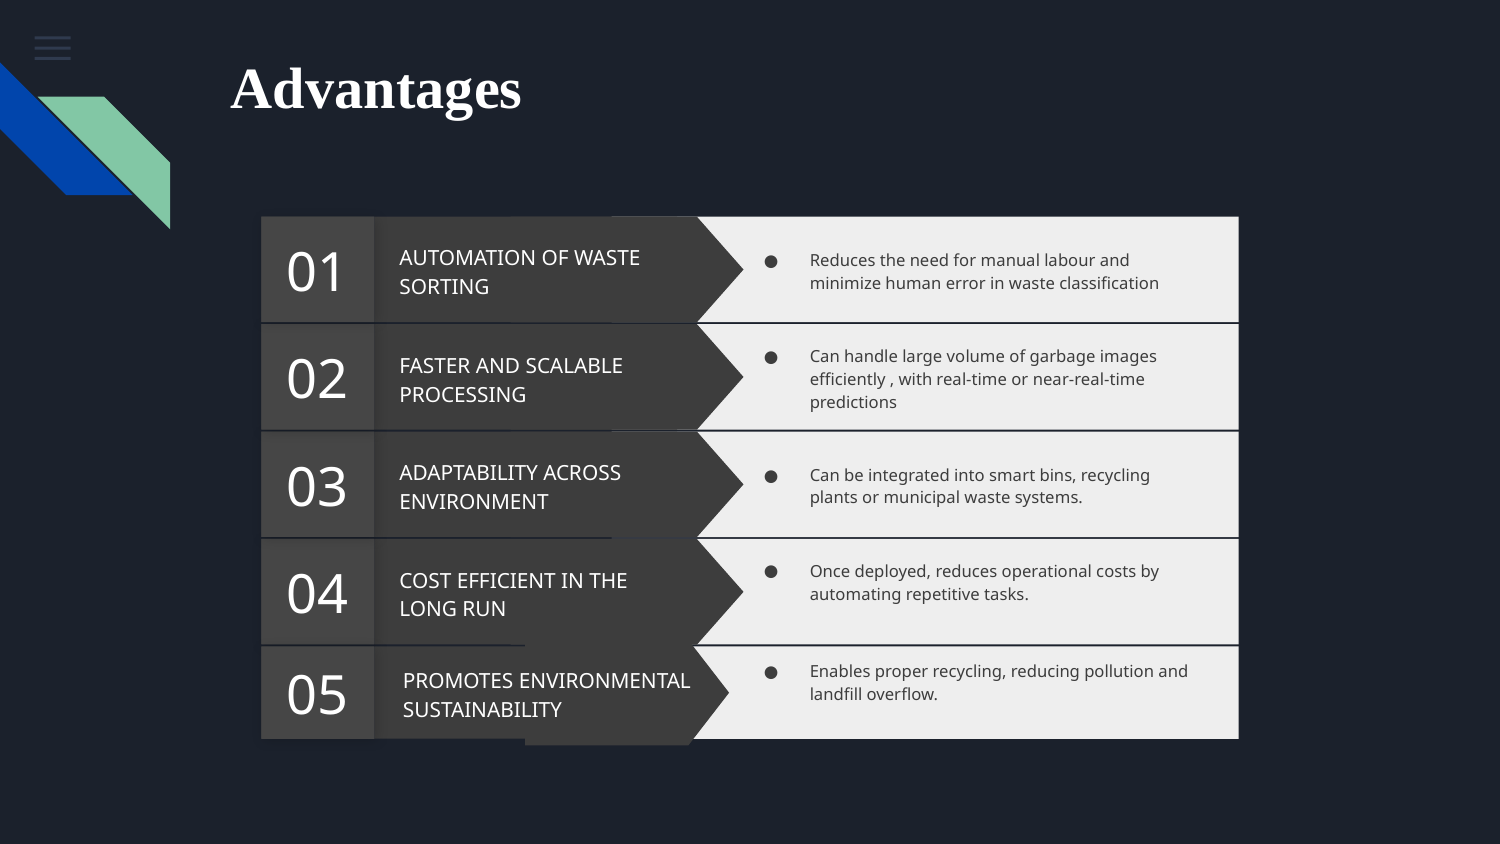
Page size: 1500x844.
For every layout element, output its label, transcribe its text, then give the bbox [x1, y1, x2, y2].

title Advantages [215, 34, 1371, 185]
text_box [260, 216, 1239, 323]
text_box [260, 545, 1239, 645]
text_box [260, 646, 1239, 740]
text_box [260, 330, 1239, 430]
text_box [260, 437, 1239, 538]
